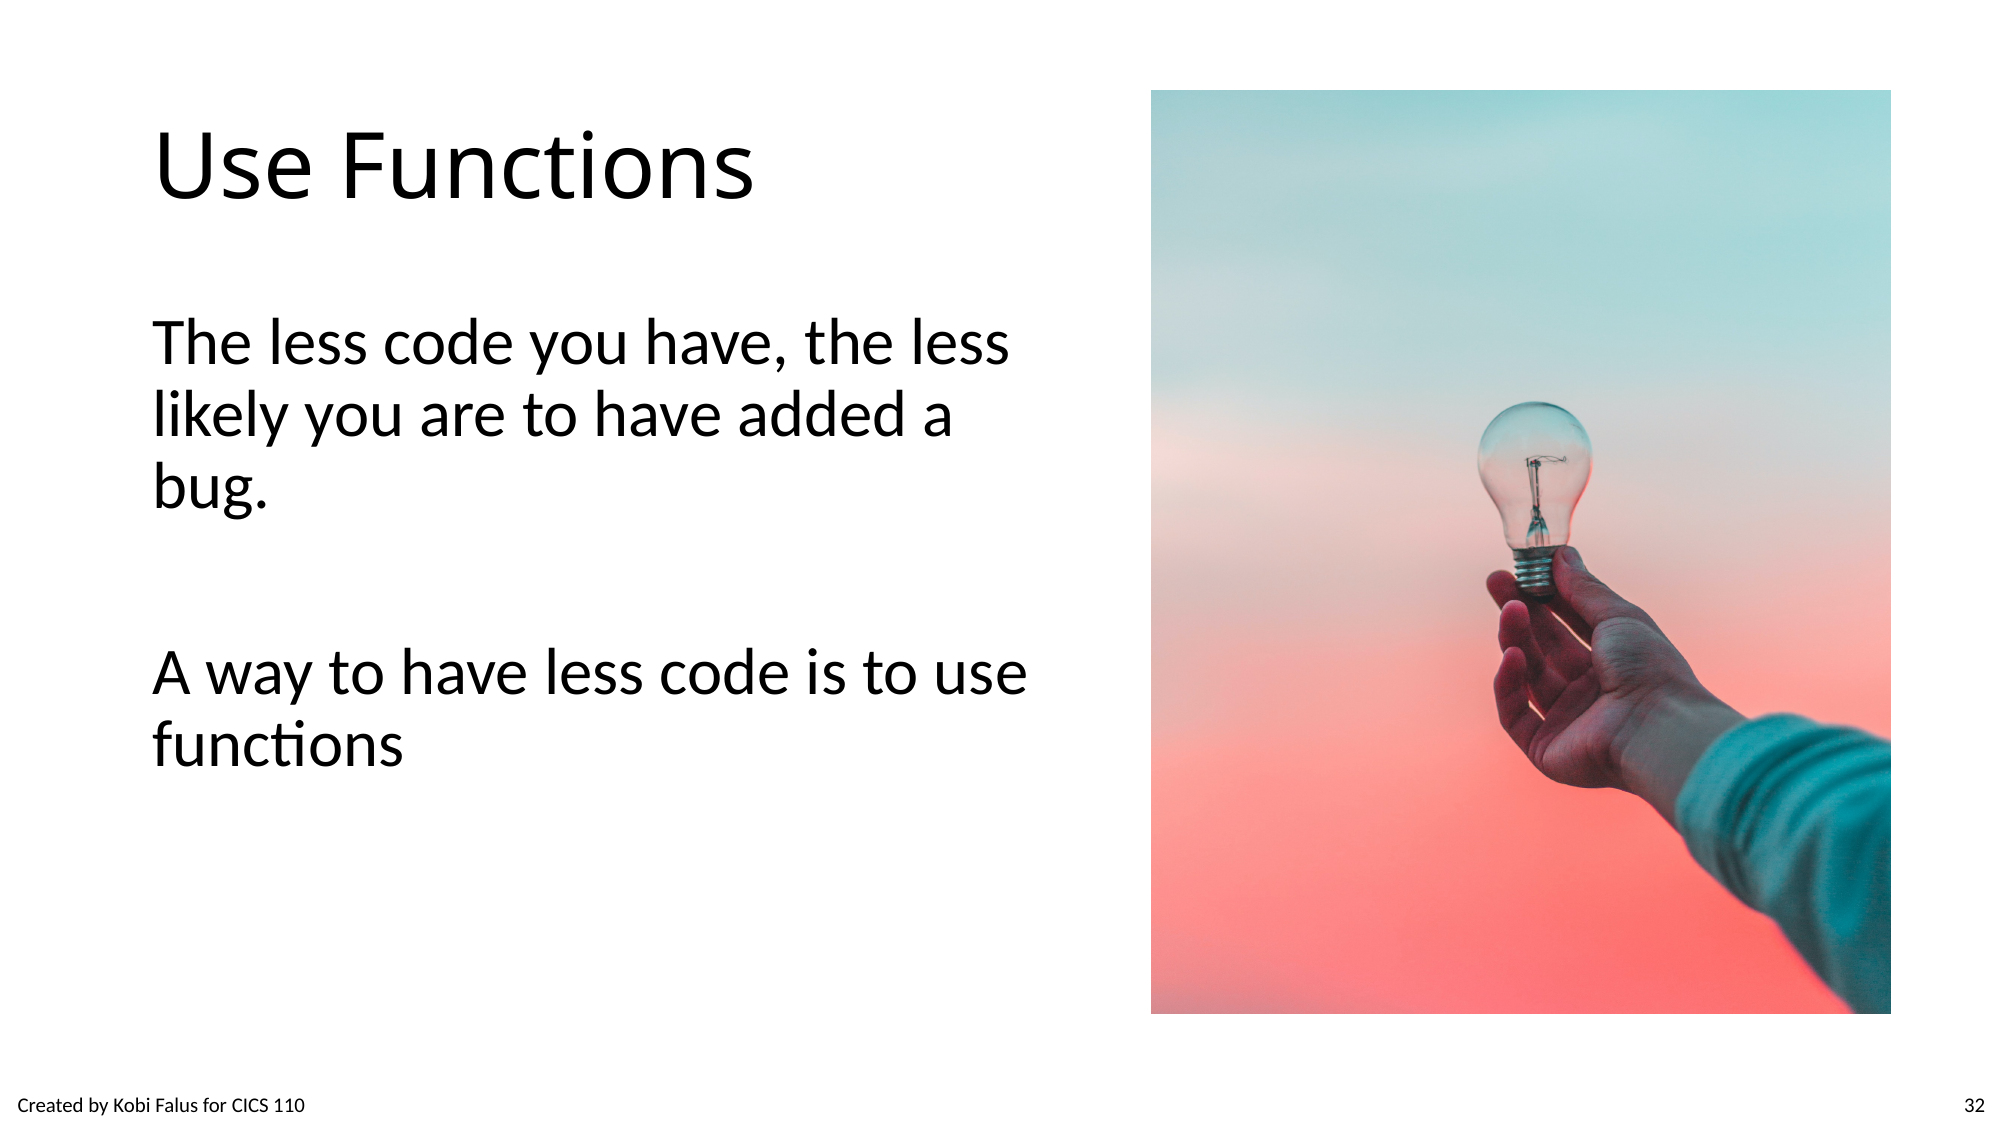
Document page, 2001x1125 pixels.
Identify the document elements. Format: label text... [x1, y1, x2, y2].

title Use Functions [137, 59, 1863, 278]
list The less code you have, the less likely you are to have added a bug. A way to have less code is to use functions [137, 299, 1044, 1014]
picture [1151, 90, 1891, 1014]
